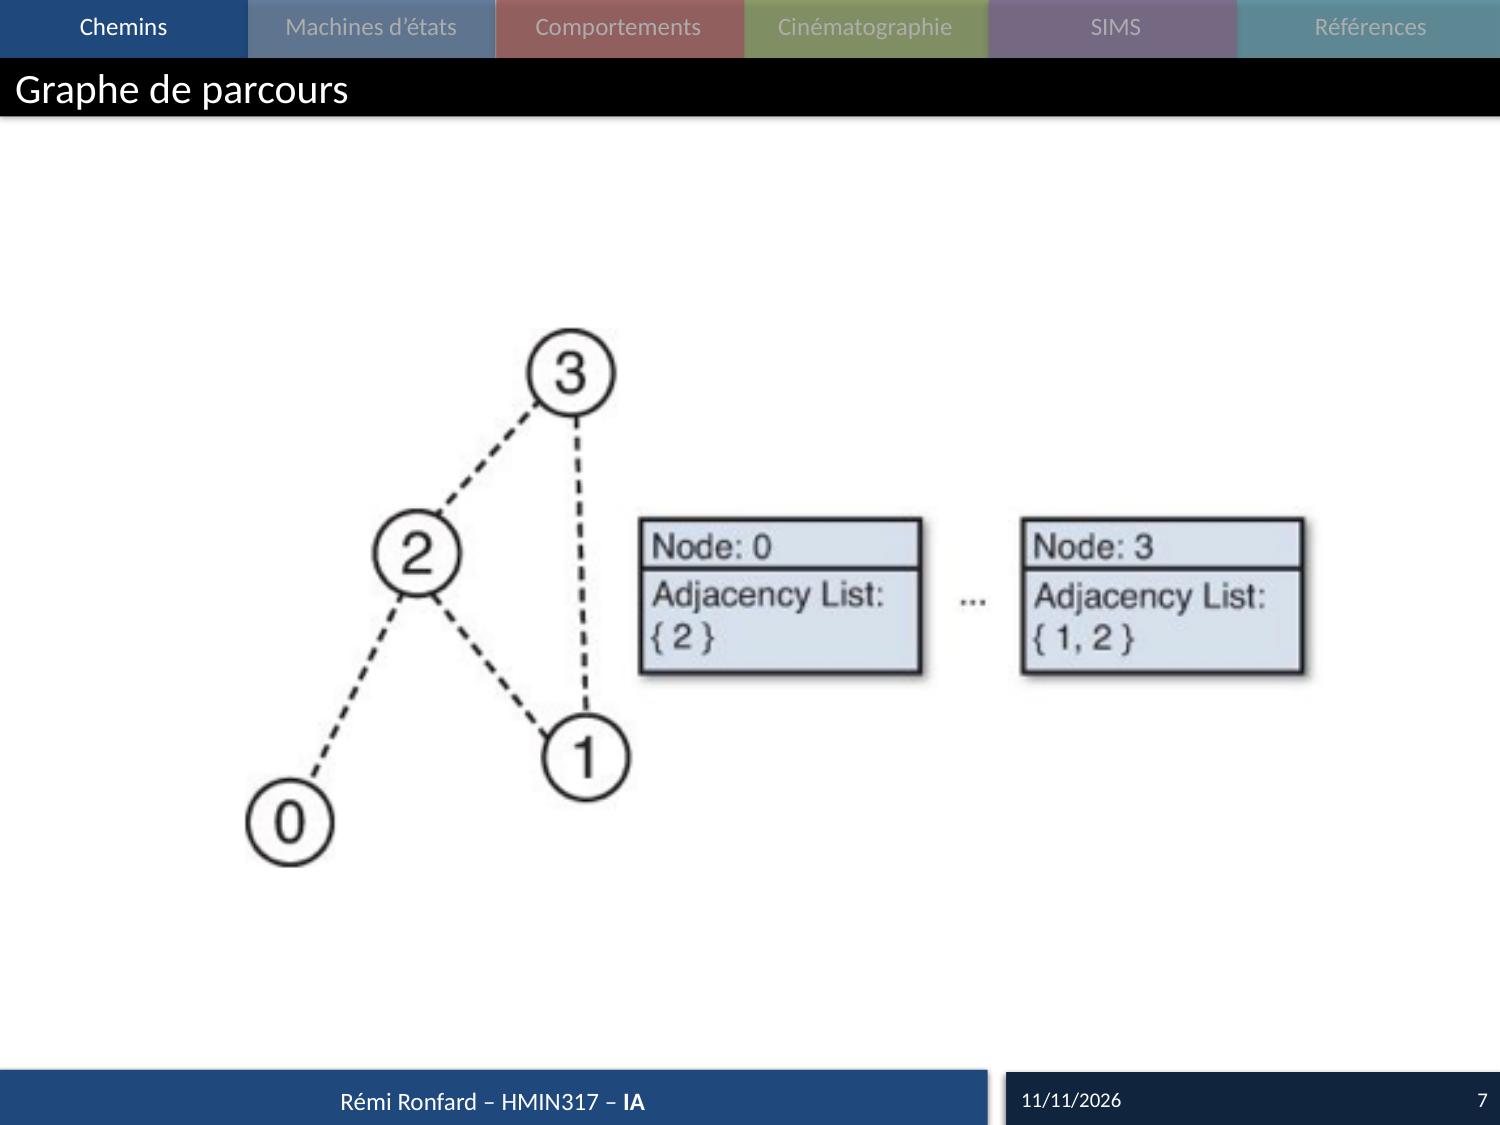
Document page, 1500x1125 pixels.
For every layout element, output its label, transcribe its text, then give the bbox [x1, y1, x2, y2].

footer Rémi Ronfard – HMIN317 – IA [0, 1072, 988, 1125]
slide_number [1006, 1070, 1153, 1125]
slide_number 7 [1153, 1071, 1500, 1125]
title Graphe de parcours [0, 58, 1500, 117]
picture [180, 316, 1378, 902]
